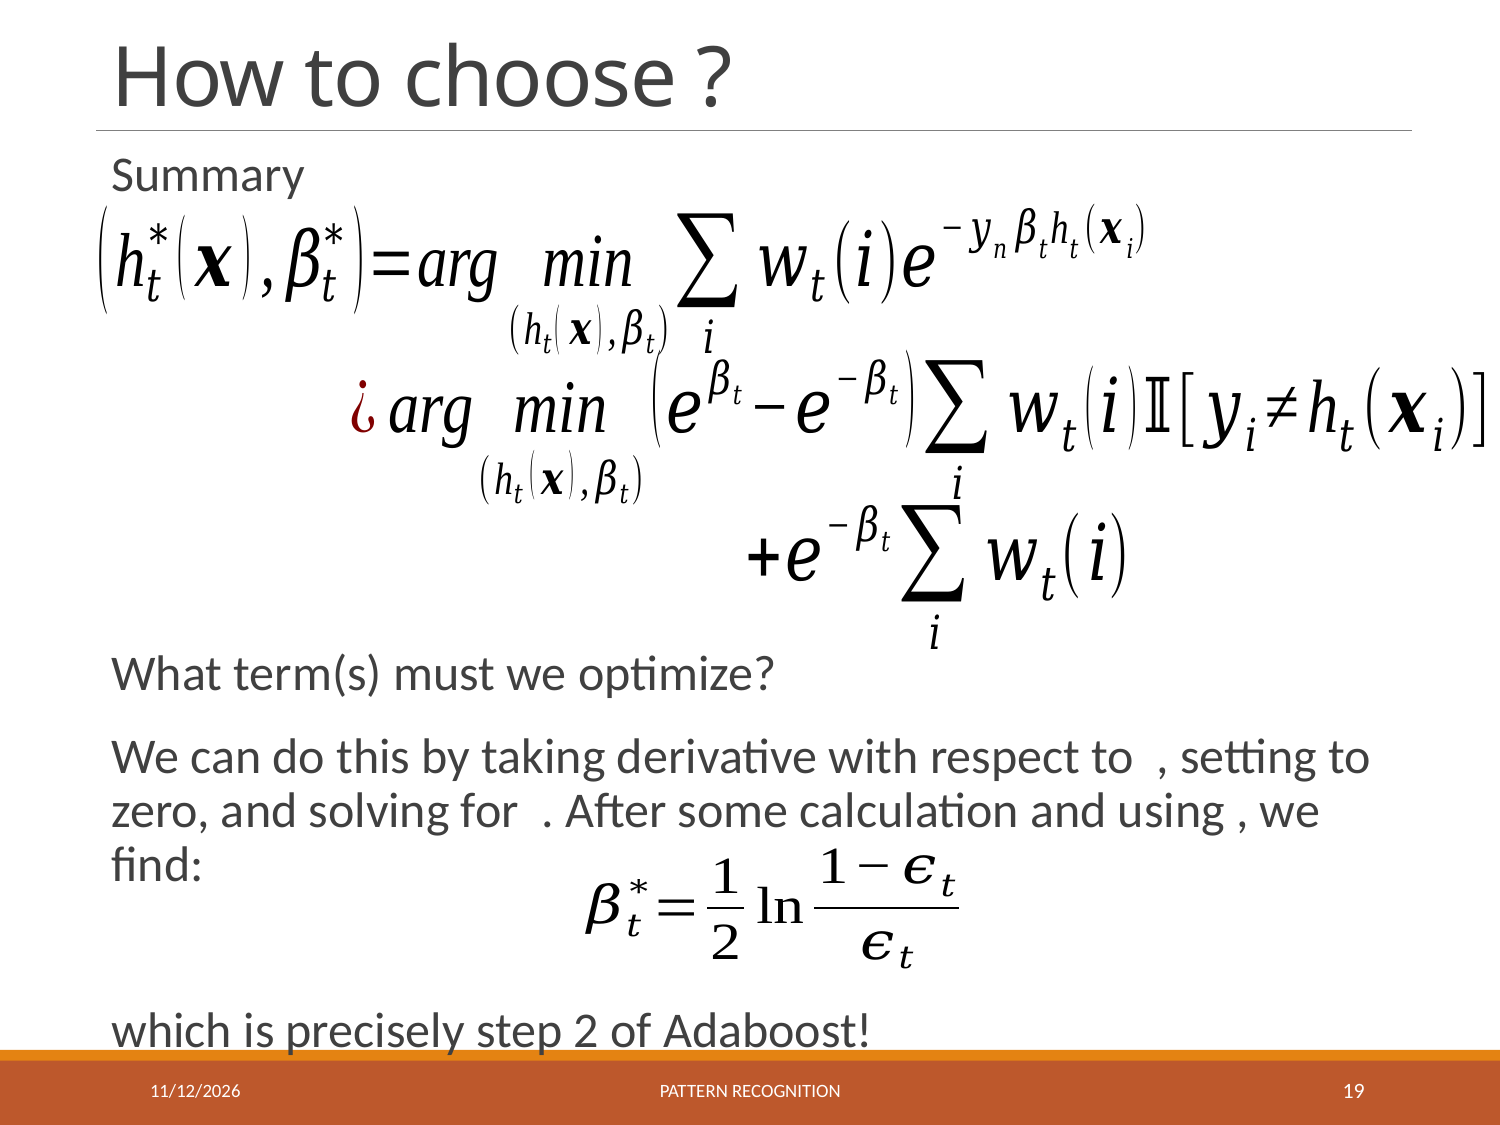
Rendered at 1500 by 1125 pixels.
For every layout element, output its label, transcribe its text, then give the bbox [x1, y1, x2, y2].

slide_number 19 [1218, 1059, 1380, 1120]
footer Pattern recognition [453, 1059, 1047, 1120]
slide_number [135, 1059, 440, 1120]
